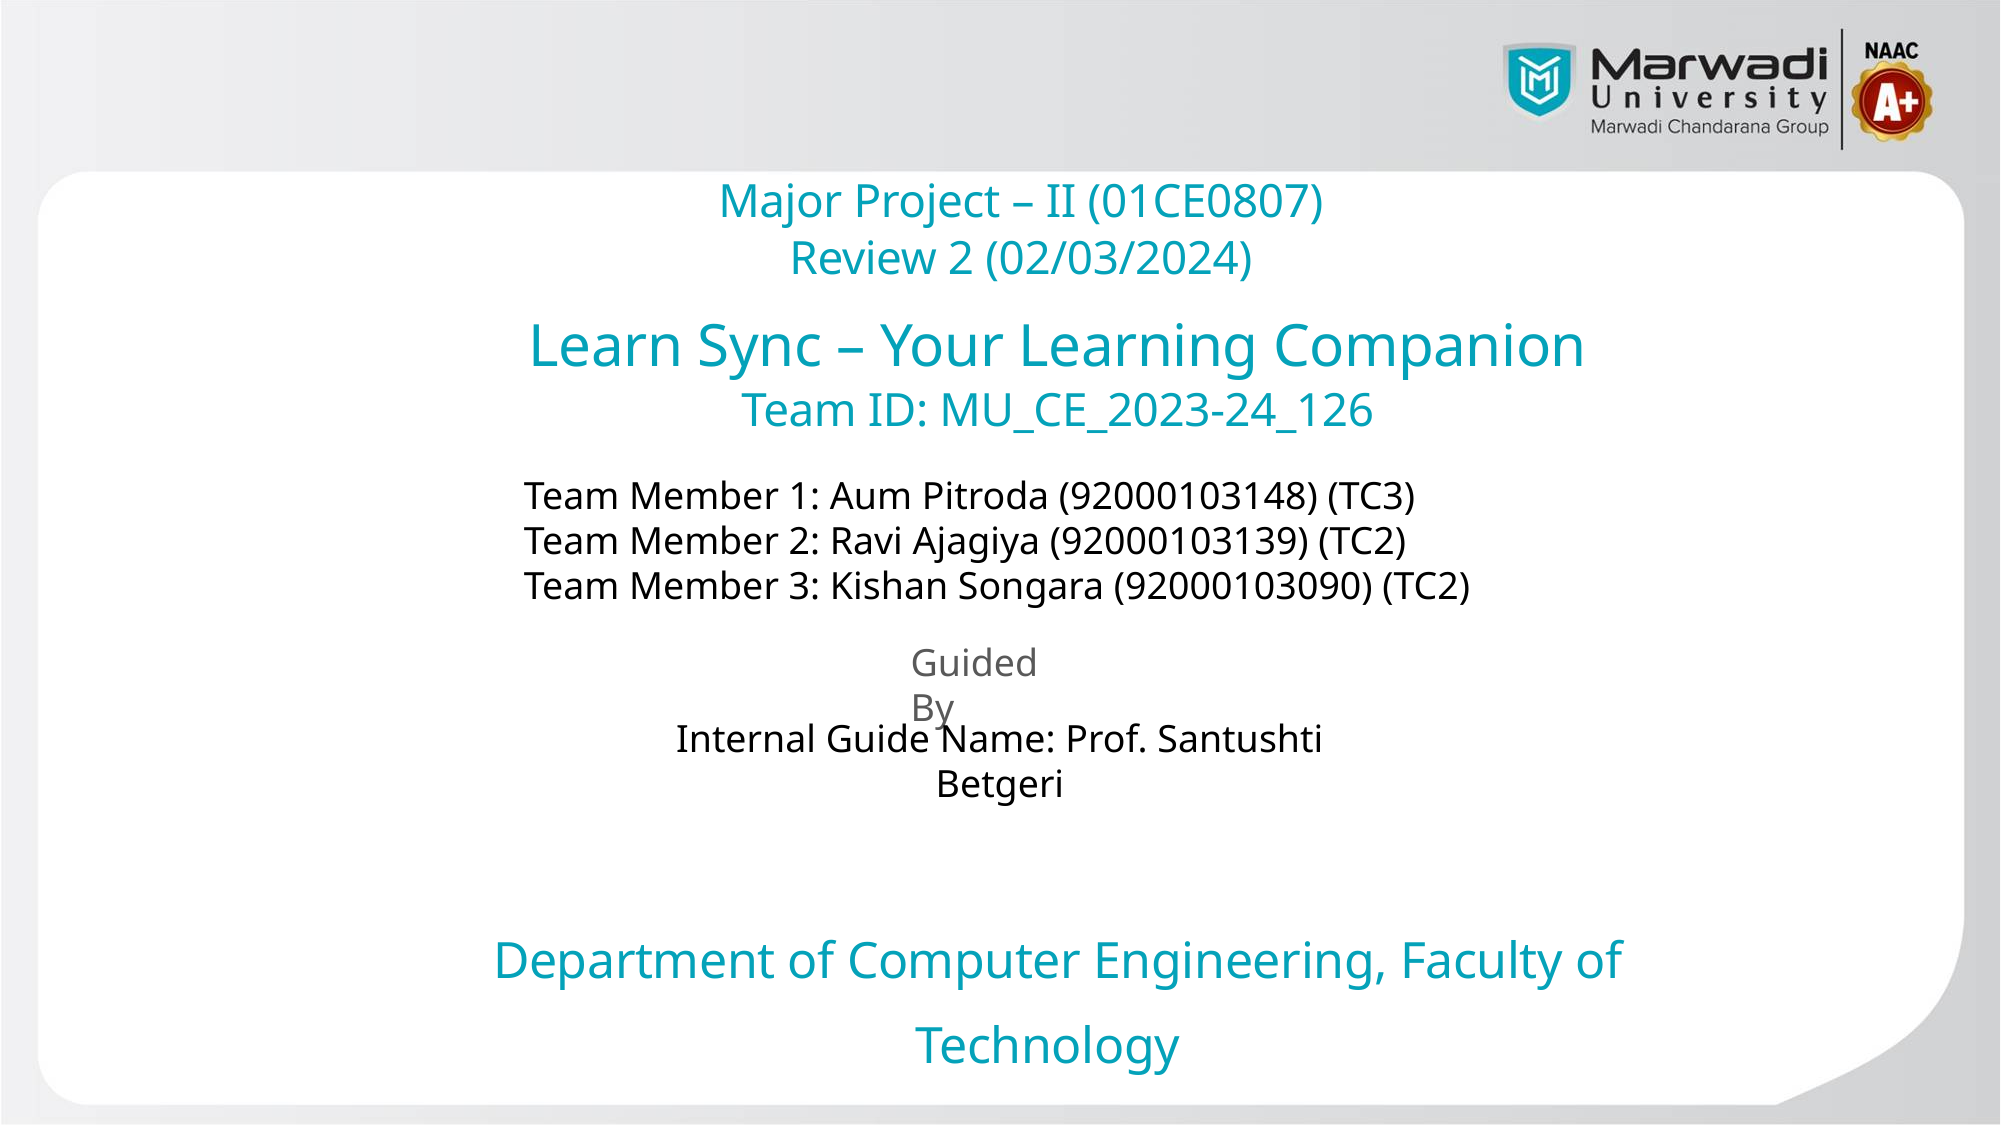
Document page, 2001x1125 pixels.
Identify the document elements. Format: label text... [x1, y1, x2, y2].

text_box Team Member 1: Aum Pitroda (92000103148) (TC3) Team Member 2: Ravi Ajagiya (92000103139) (TC2) Team Member 3: Kishan Songara (92000103090) (TC2) [508, 456, 1605, 667]
text_box Major Project – II (01CE0807) Review 2 (02/03/2024) [486, 169, 1554, 284]
text_box Department of Computer Engineering, Faculty of Technology [376, 926, 1738, 1079]
text_box Learn Sync – Your Learning Companion Team ID: MU_CE_2023-24_126 [466, 306, 1647, 436]
text_box Guided By [895, 623, 1105, 699]
text_box Internal Guide Name: Prof. Santushti Betgeri [609, 699, 1390, 820]
picture [0, 0, 2001, 1125]
